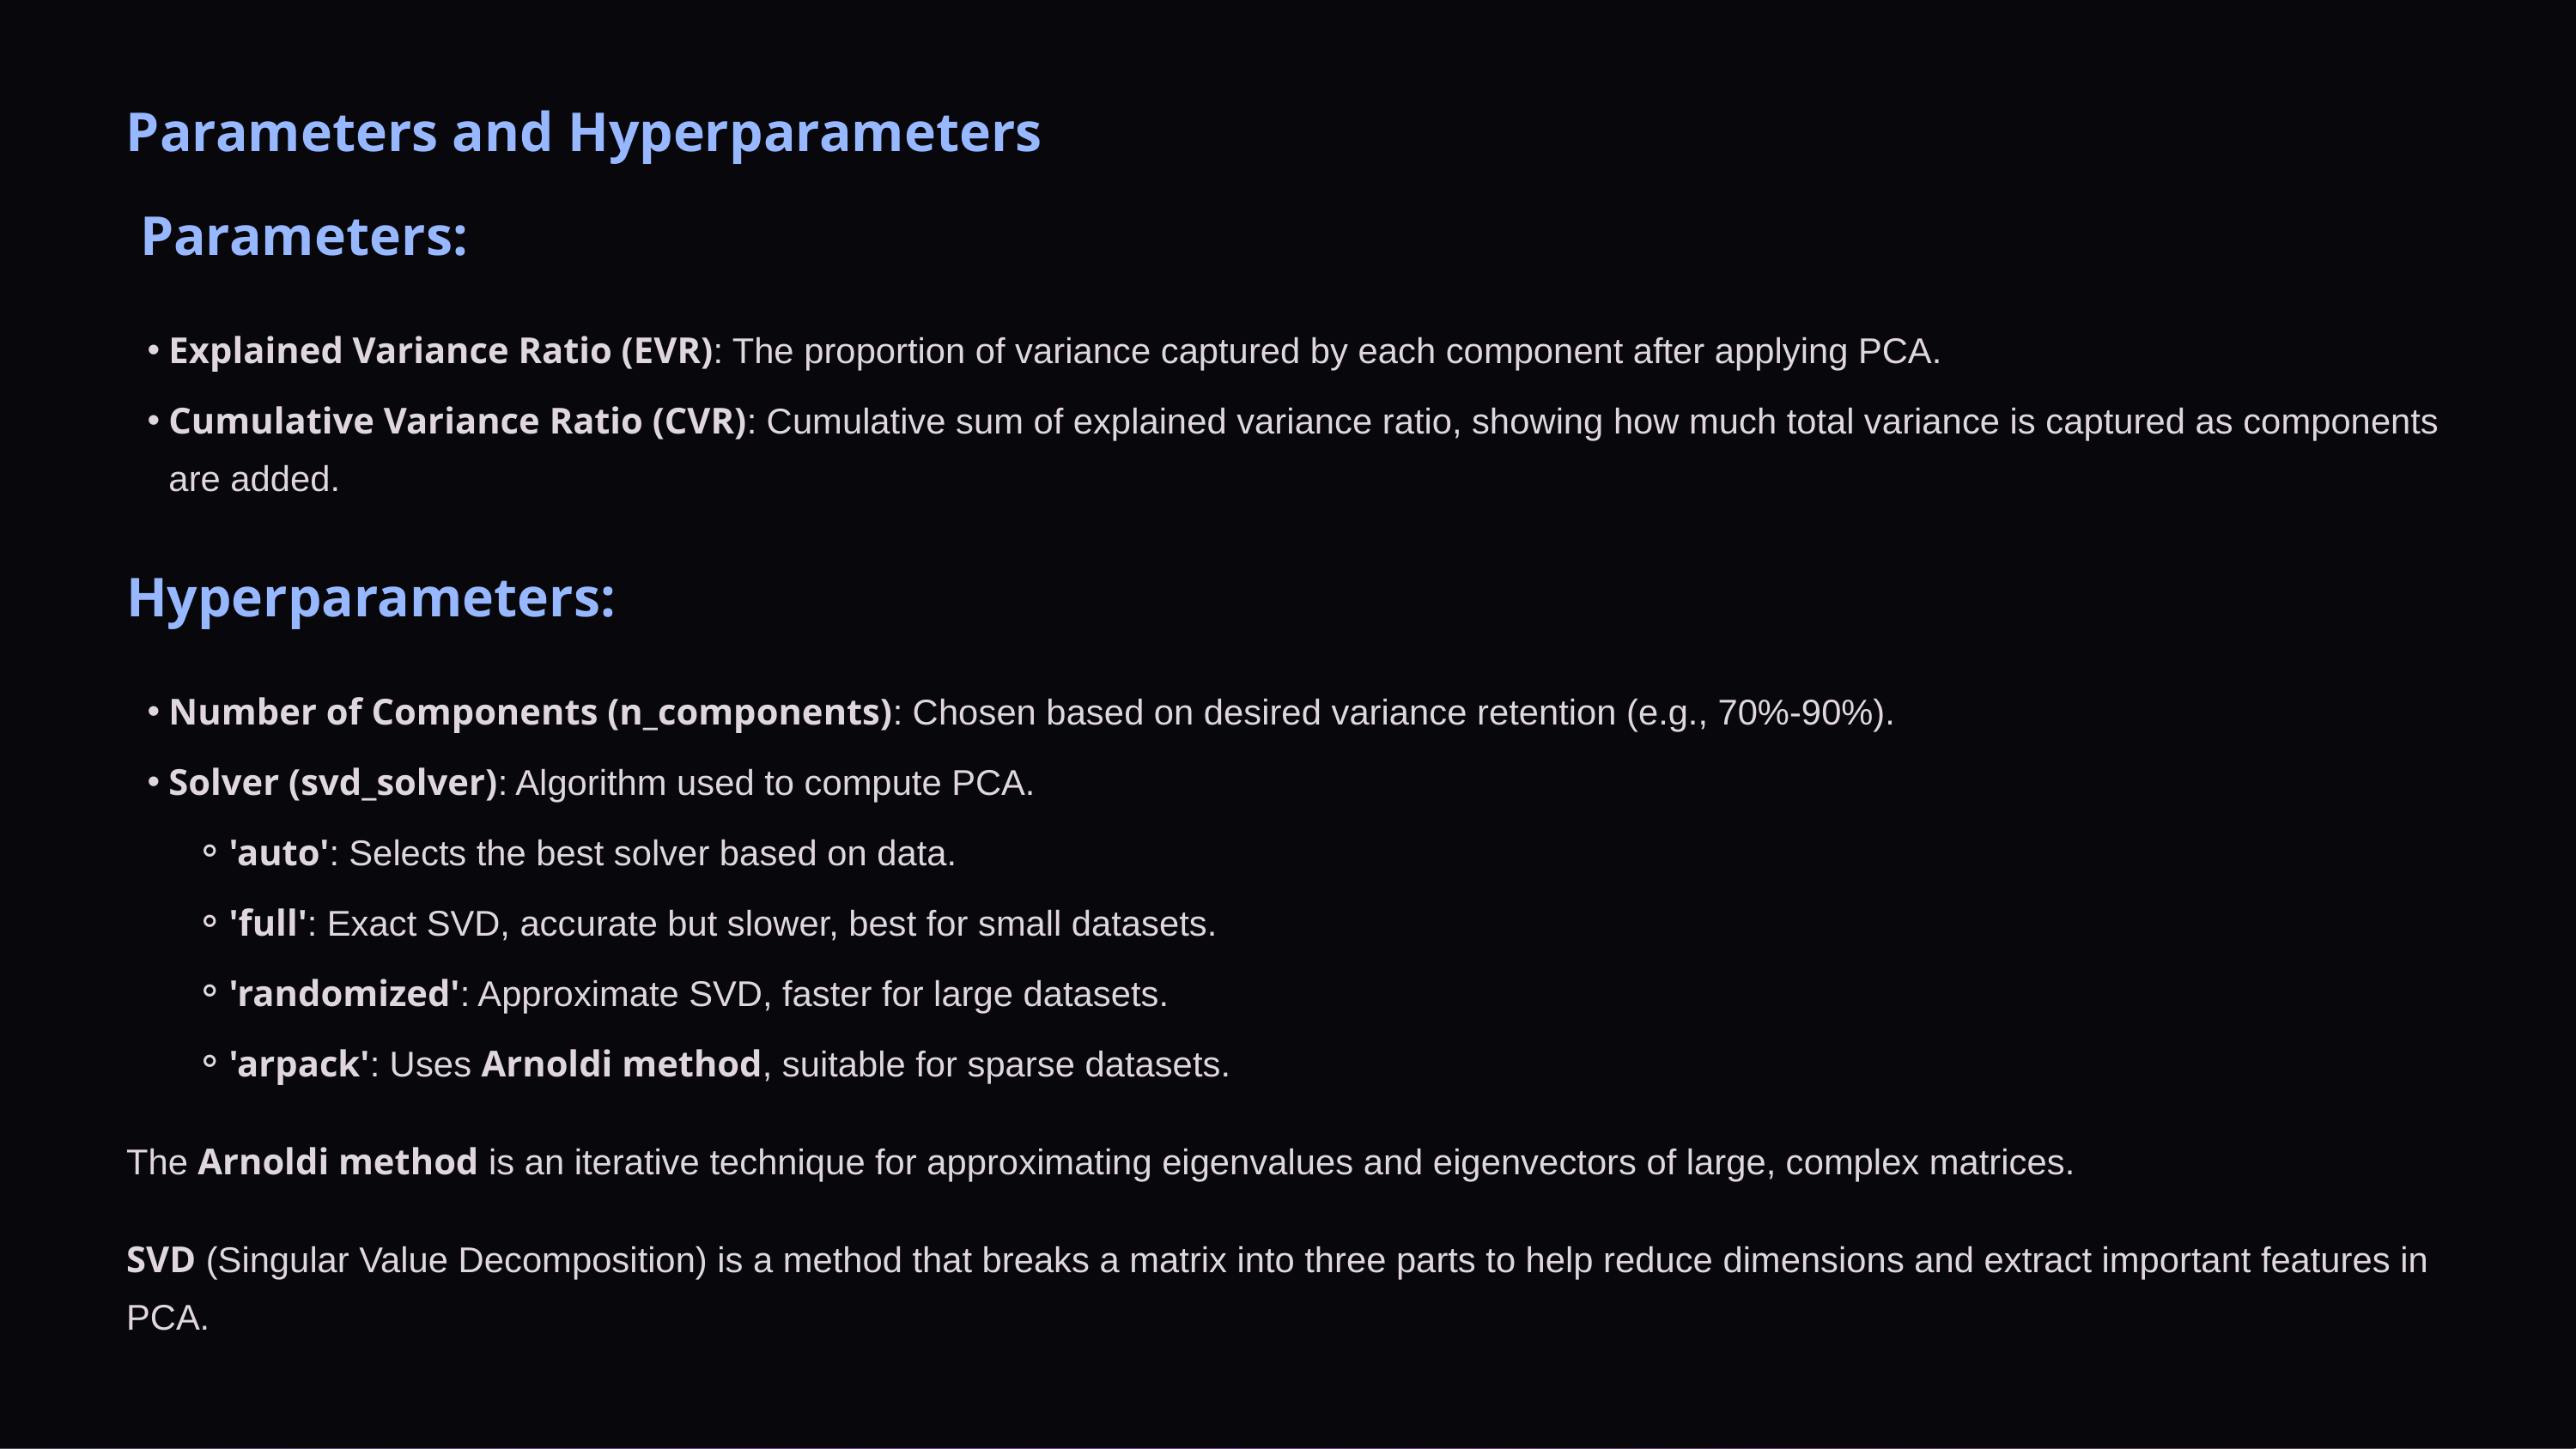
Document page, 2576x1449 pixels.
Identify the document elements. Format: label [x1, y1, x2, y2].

text_box [0, 0, 2576, 1449]
